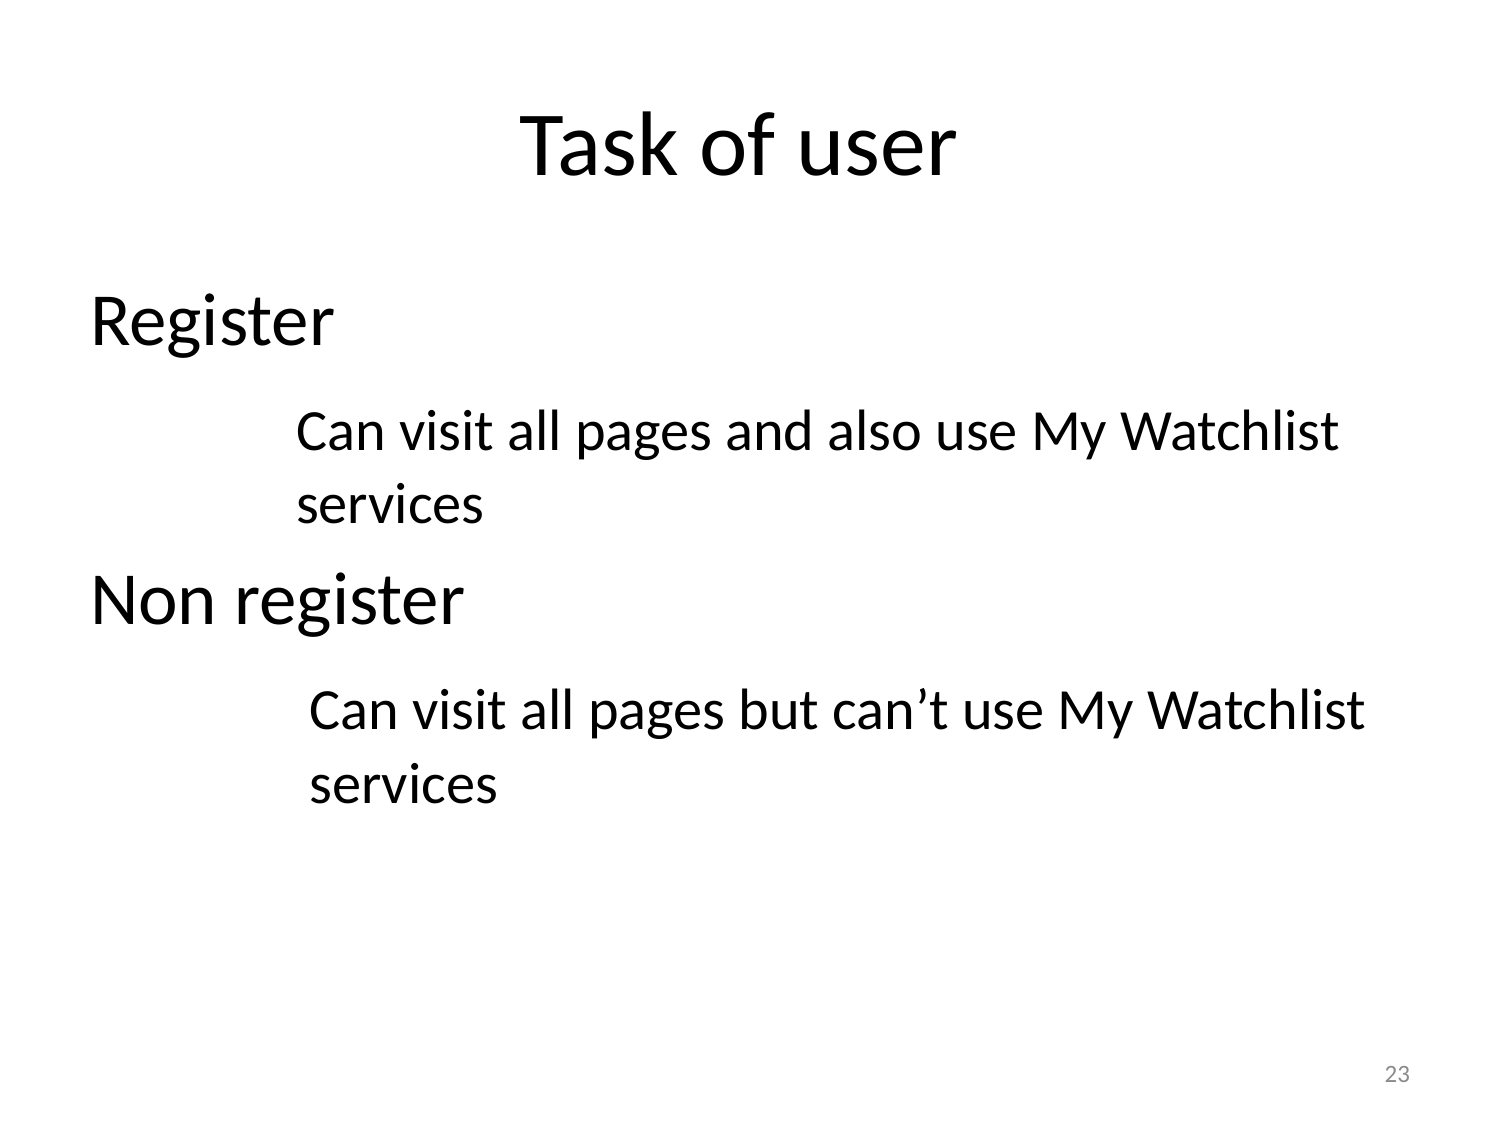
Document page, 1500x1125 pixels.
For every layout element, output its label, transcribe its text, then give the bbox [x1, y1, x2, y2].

slide_number 23 [1074, 1042, 1425, 1103]
title Task of user [75, 45, 1425, 233]
list Register Can visit all pages and also use My Watchlist services Non register Can visit all pages but can’t use My Watchlist services [75, 262, 1425, 1005]
